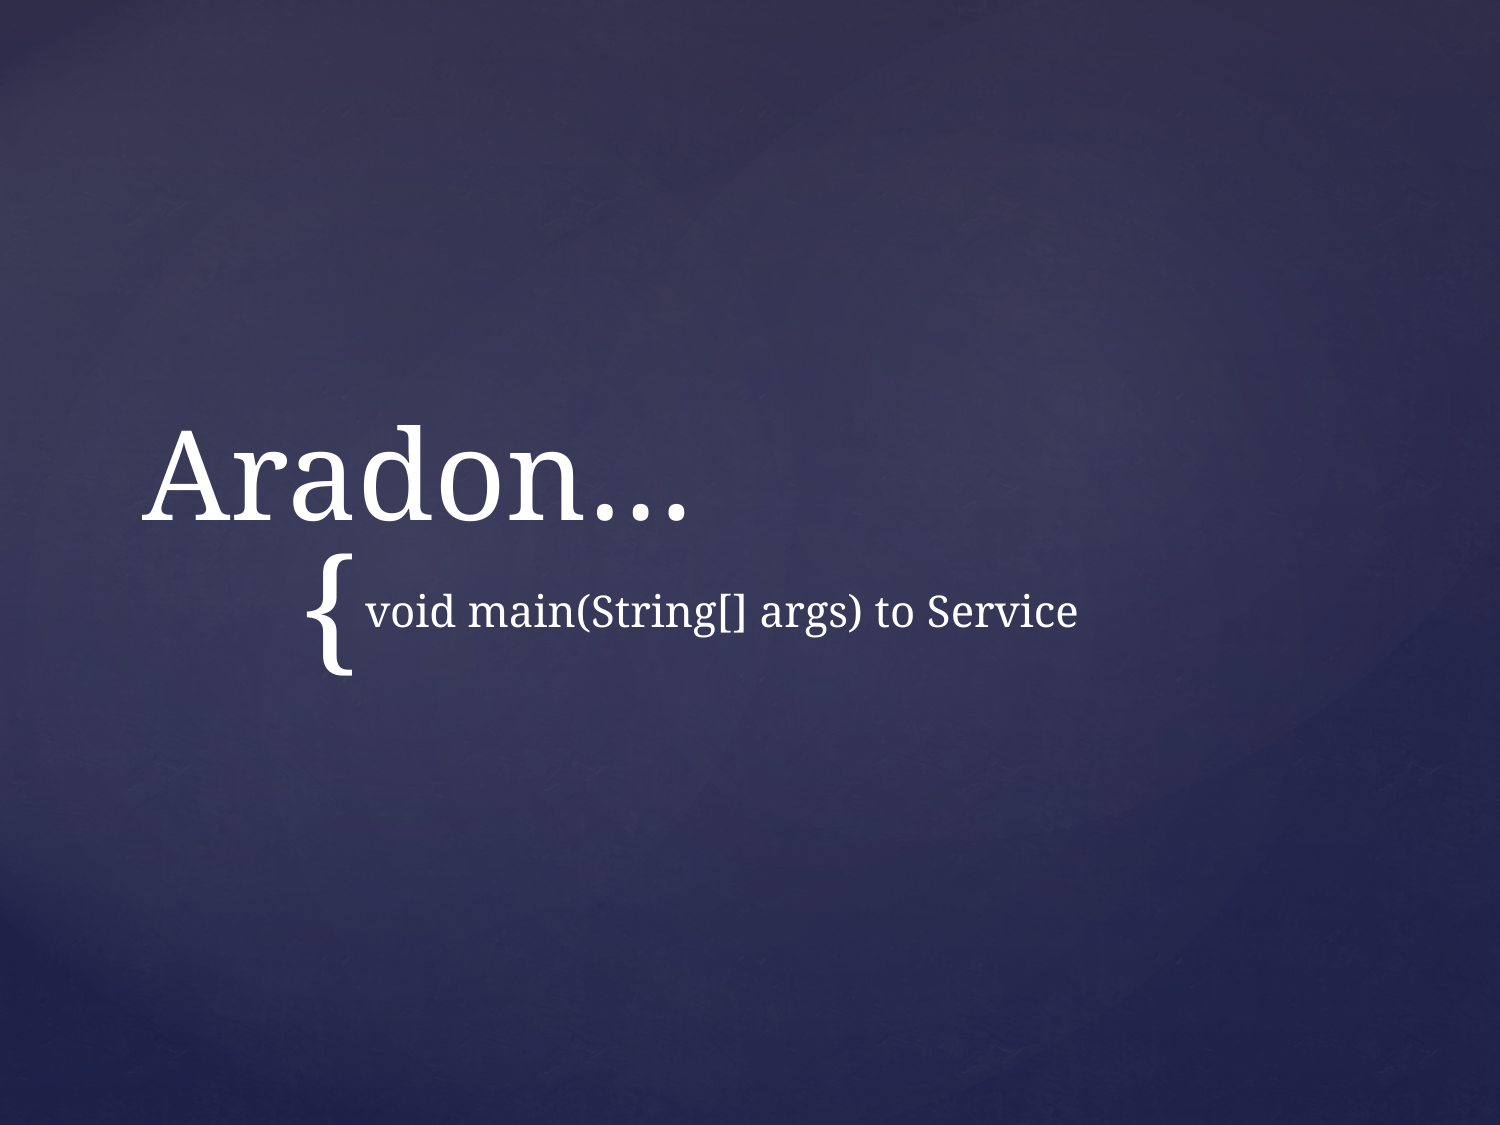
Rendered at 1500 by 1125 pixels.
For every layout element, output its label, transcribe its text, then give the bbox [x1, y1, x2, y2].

title Aradon… [127, 200, 1365, 554]
subtitle void main(String[] args) to Service [350, 553, 1363, 667]
